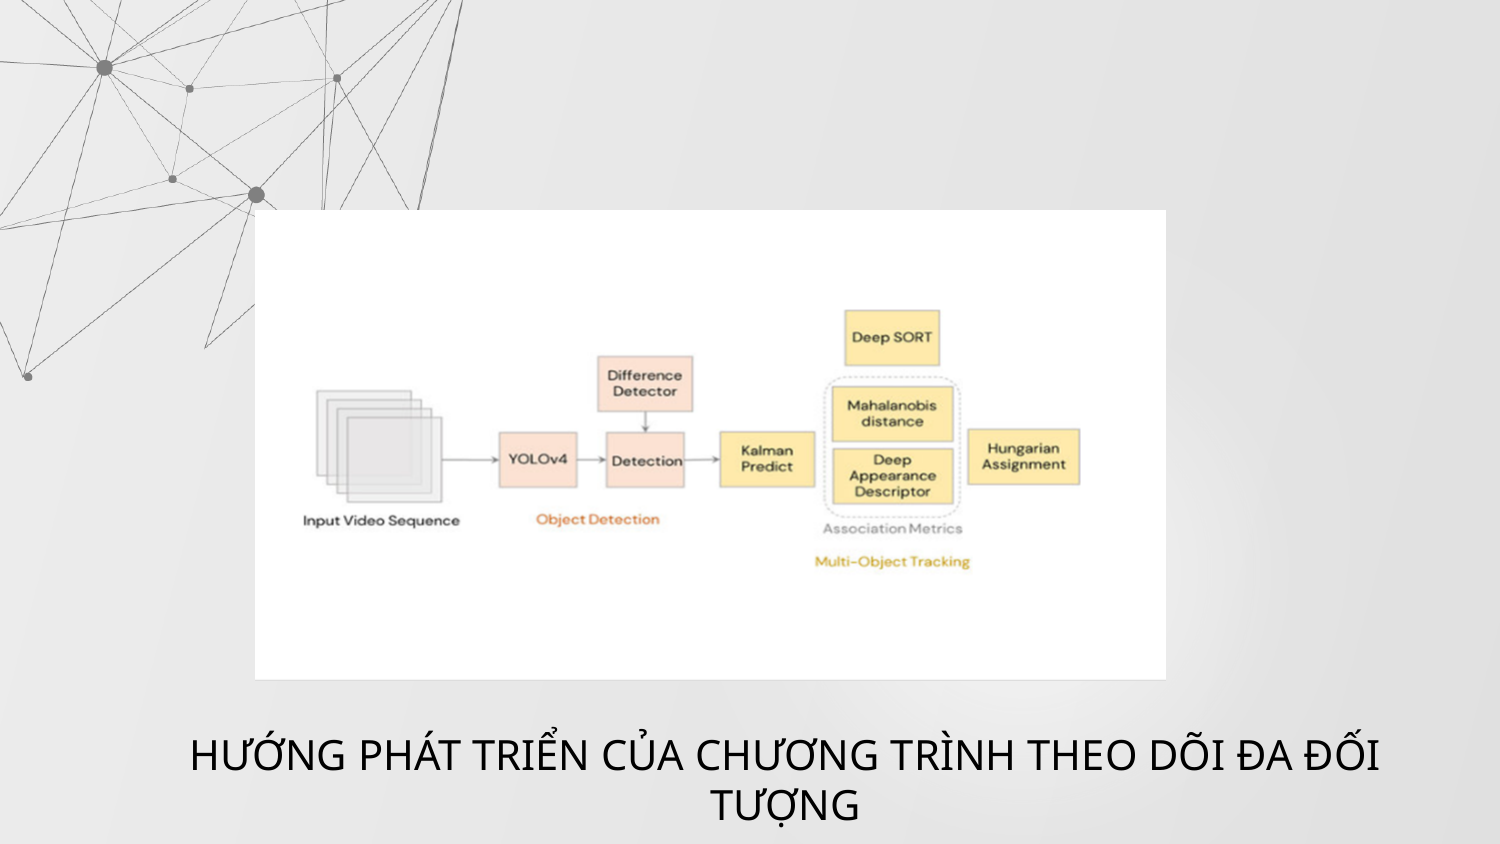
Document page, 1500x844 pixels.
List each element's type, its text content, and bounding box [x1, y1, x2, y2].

subtitle HƯỚNG PHÁT TRIỂN CỦA CHƯƠNG TRÌNH THEO DÕI ĐA ĐỐI TƯỢNG [150, 714, 1421, 788]
picture [0, 0, 1500, 844]
